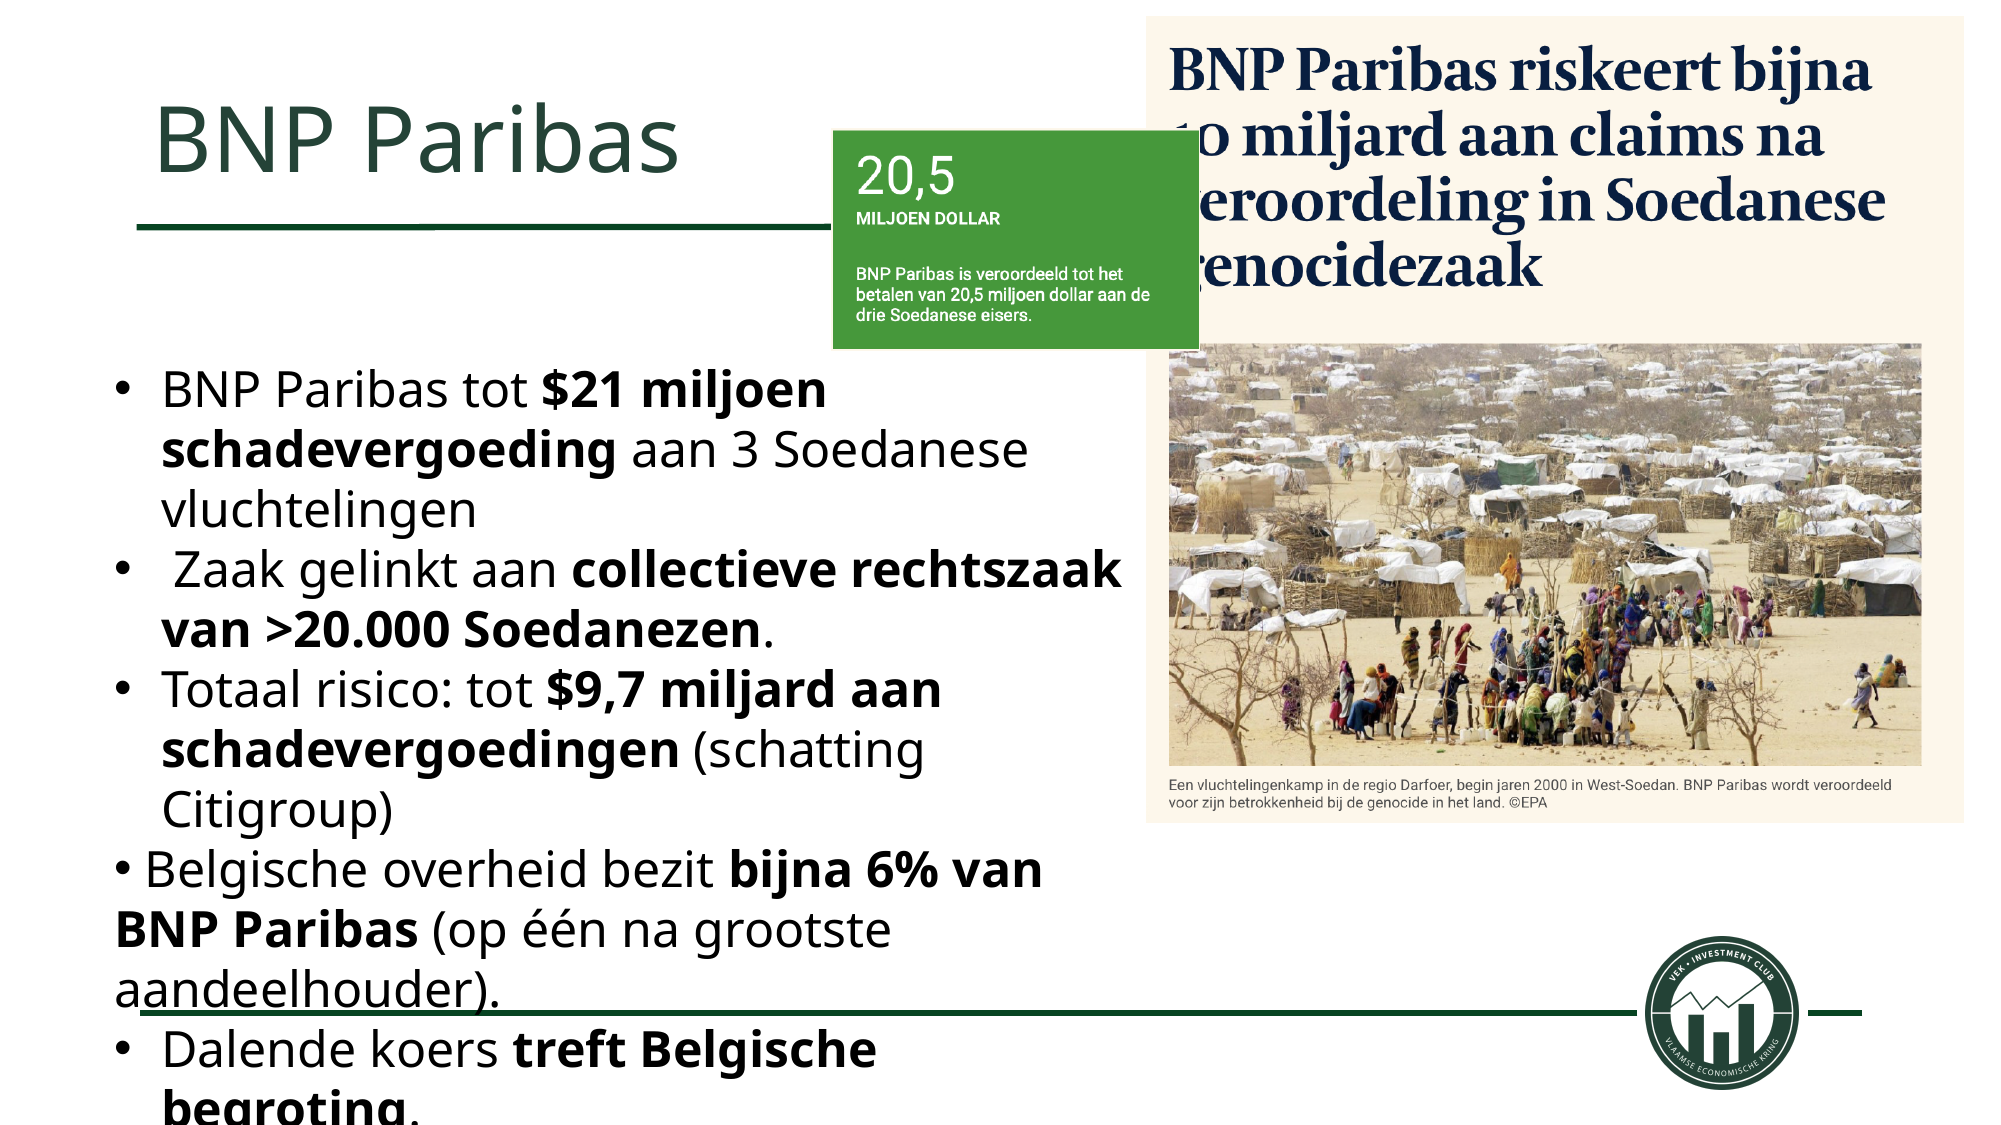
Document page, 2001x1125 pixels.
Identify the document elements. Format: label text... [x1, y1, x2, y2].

picture [1645, 936, 1799, 1090]
title BNP Paribas [137, 59, 1146, 226]
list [1146, 15, 1965, 824]
picture [831, 127, 1200, 352]
text_box BNP Paribas tot $21 miljoen schadevergoeding aan 3 Soedanese vluchtelingen Zaak gelinkt aan collectieve rechtszaak van >20.000 Soedanezen. Totaal risico: tot $9,7 miljard aan schadevergoedingen (schatting Citigroup) Belgische overheid bezit bijna 6% van BNP Paribas (op één na grootste aandeelhouder). Dalende koers treft Belgische begroting. [99, 349, 1147, 1125]
